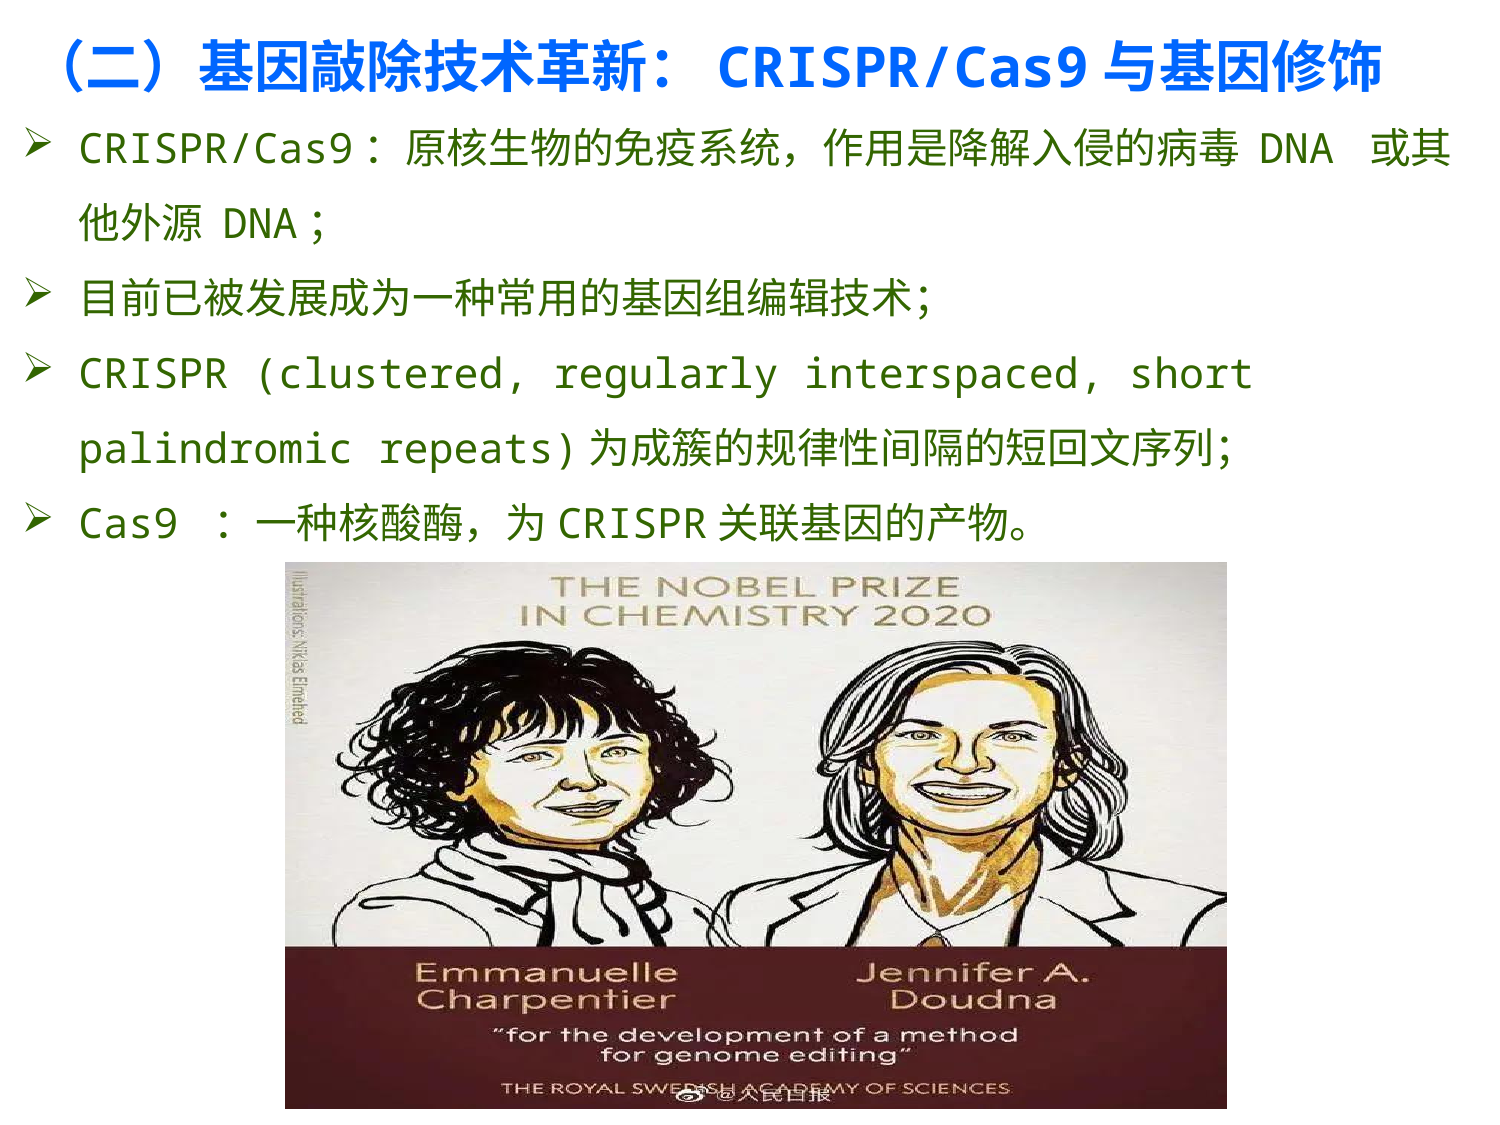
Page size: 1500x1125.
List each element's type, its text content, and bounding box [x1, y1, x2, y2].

picture [284, 562, 1227, 1109]
text_box CRISPR/Cas9：原核生物的免疫系统，作用是降解入侵的病毒 DNA 或其他外源 DNA； 目前已被发展成为一种常用的基因组编辑技术； CRISPR (clustered, regularly interspaced, short palindromic repeats)为成簇的规律性间隔的短回文序列； Cas9 ：一种核酸酶，为CRISPR关联基因的产物。 [7, 89, 1493, 555]
text_box （二）基因敲除技术革新：CRISPR/Cas9与基因修饰 [29, 30, 1423, 89]
